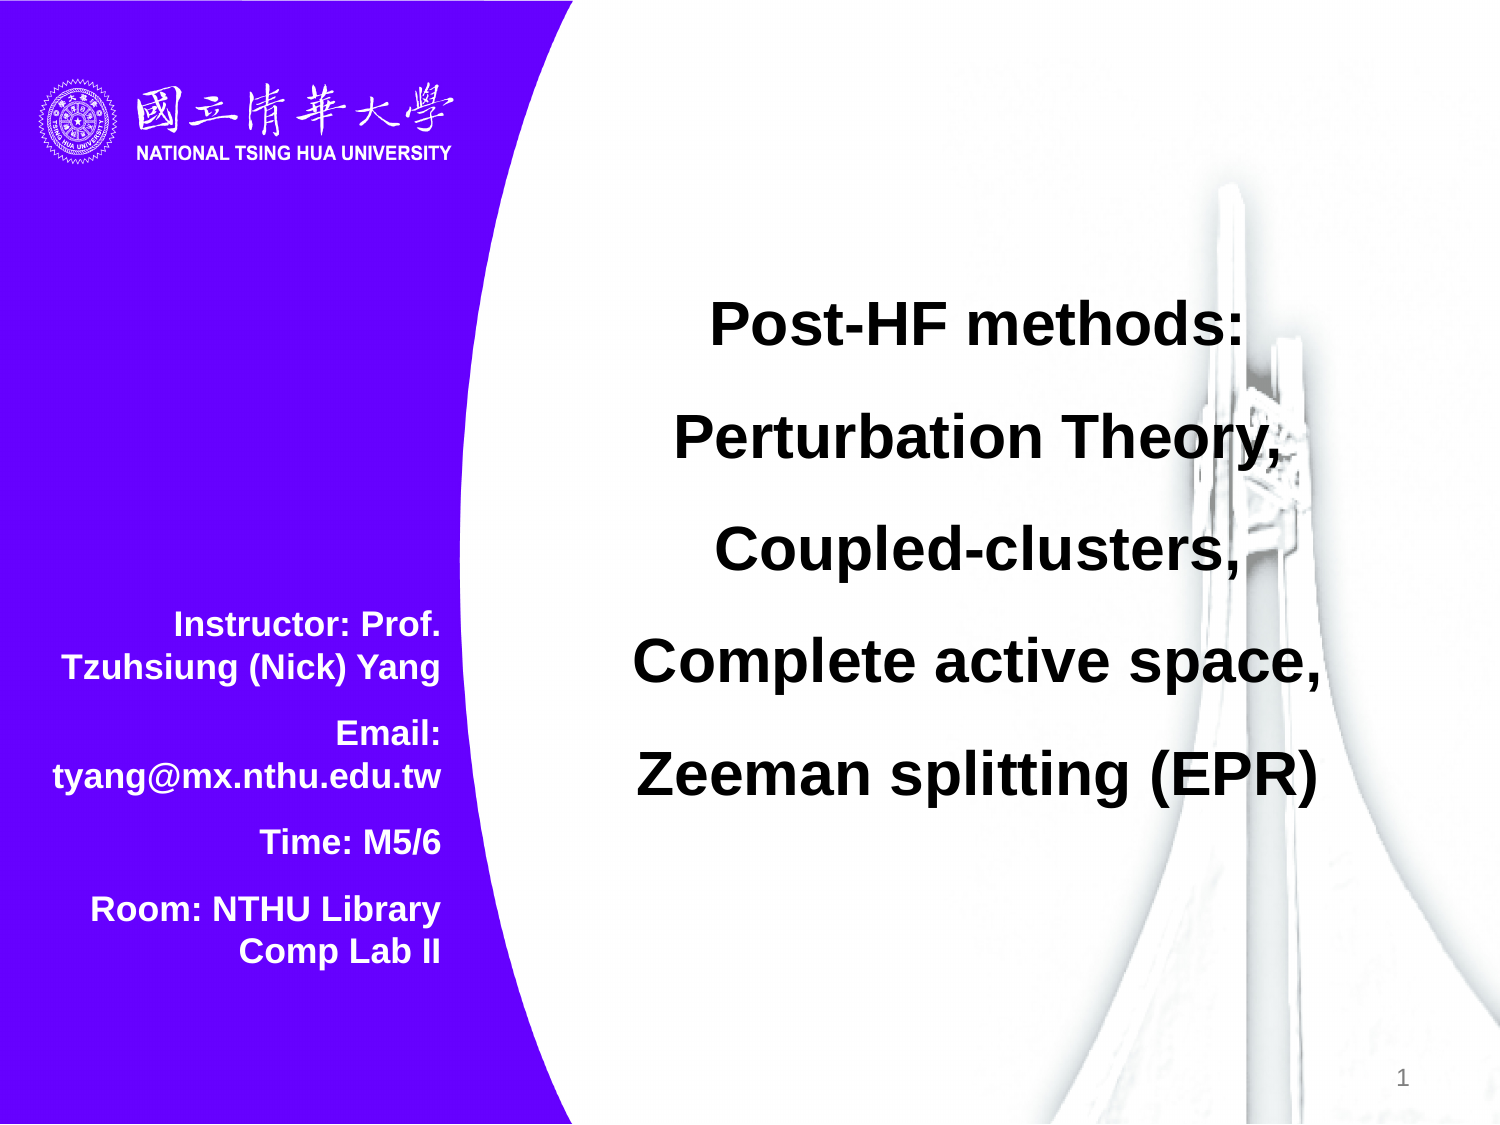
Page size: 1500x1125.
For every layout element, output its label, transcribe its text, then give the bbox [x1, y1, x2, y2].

title Post-HF methods: Perturbation Theory, Coupled-clusters, Complete active space, Zeeman splitting (EPR) [456, 174, 1500, 954]
slide_number 1 [1308, 1050, 1425, 1103]
subtitle Instructor: Prof. Tzuhsiung (Nick) Yang Email: tyang@mx.nthu.edu.tw Time: M5/6 Room: NTHU Library Comp Lab II [33, 559, 457, 1012]
picture [0, 0, 1500, 1124]
